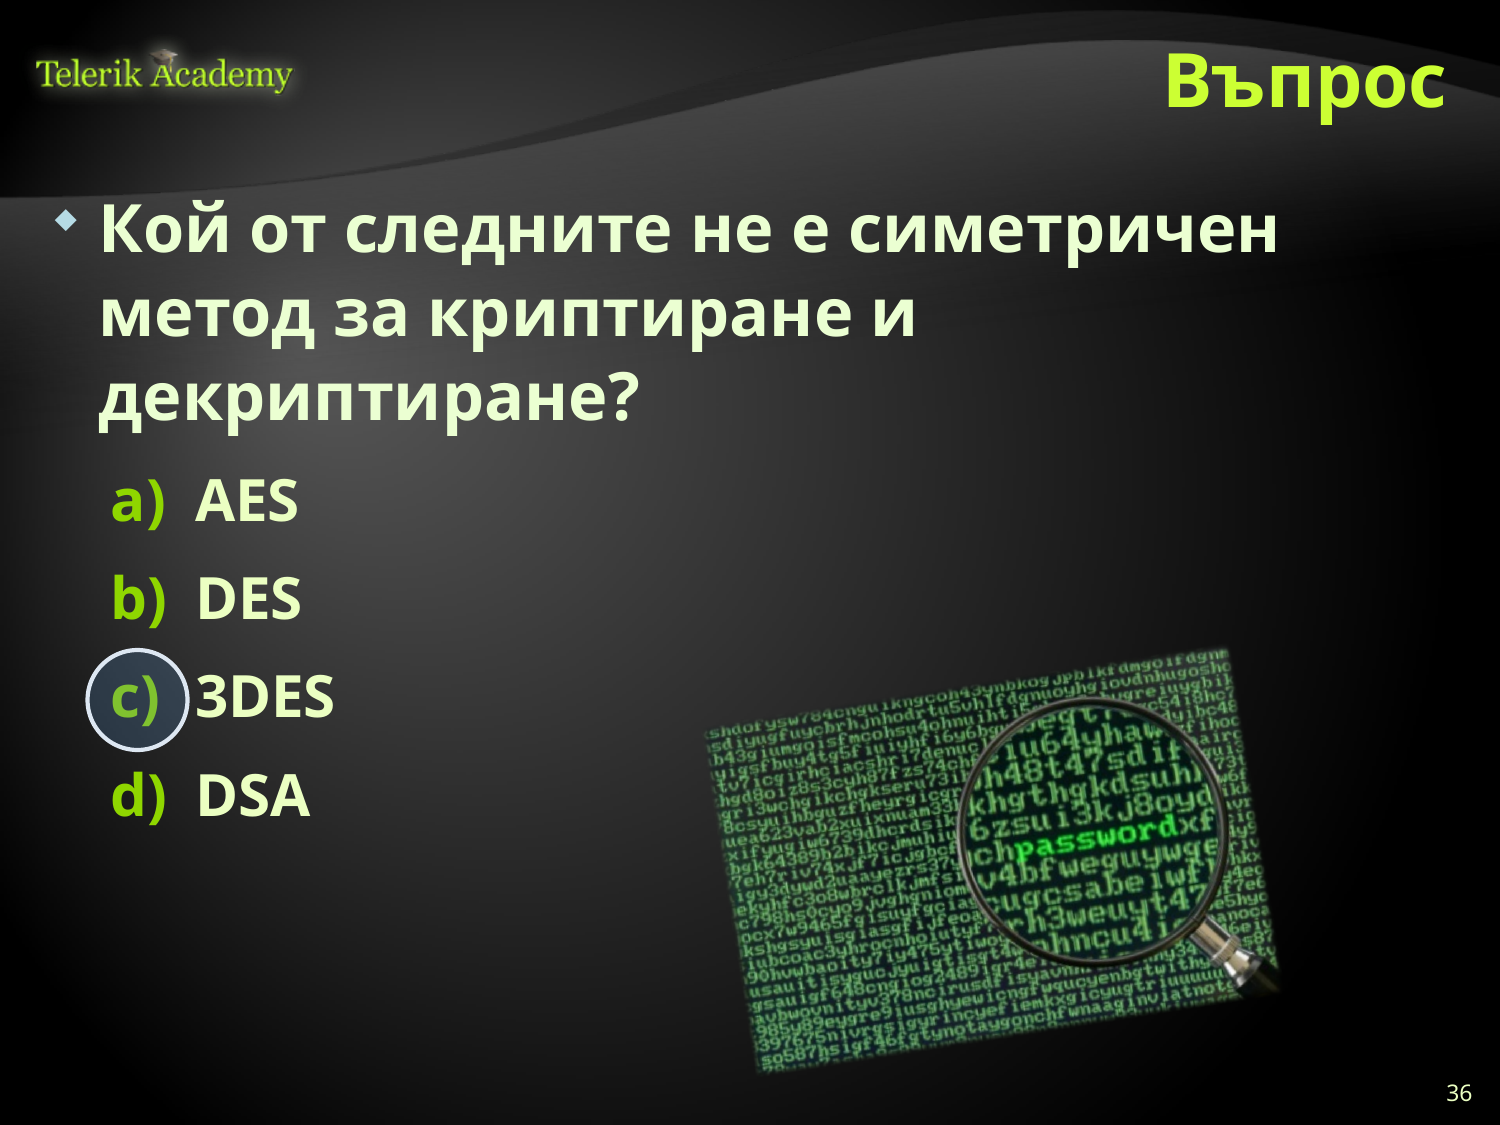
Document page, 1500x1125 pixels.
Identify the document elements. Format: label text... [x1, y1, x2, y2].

text_box [85, 647, 190, 753]
list Кой от следните не е симетричен метод за криптиране и декриптиране? AES DES 3DES DSA [37, 174, 1463, 1100]
title Въпрос [300, 12, 1463, 150]
slide_number 36 [1412, 1074, 1488, 1113]
picture [0, 0, 1500, 1125]
